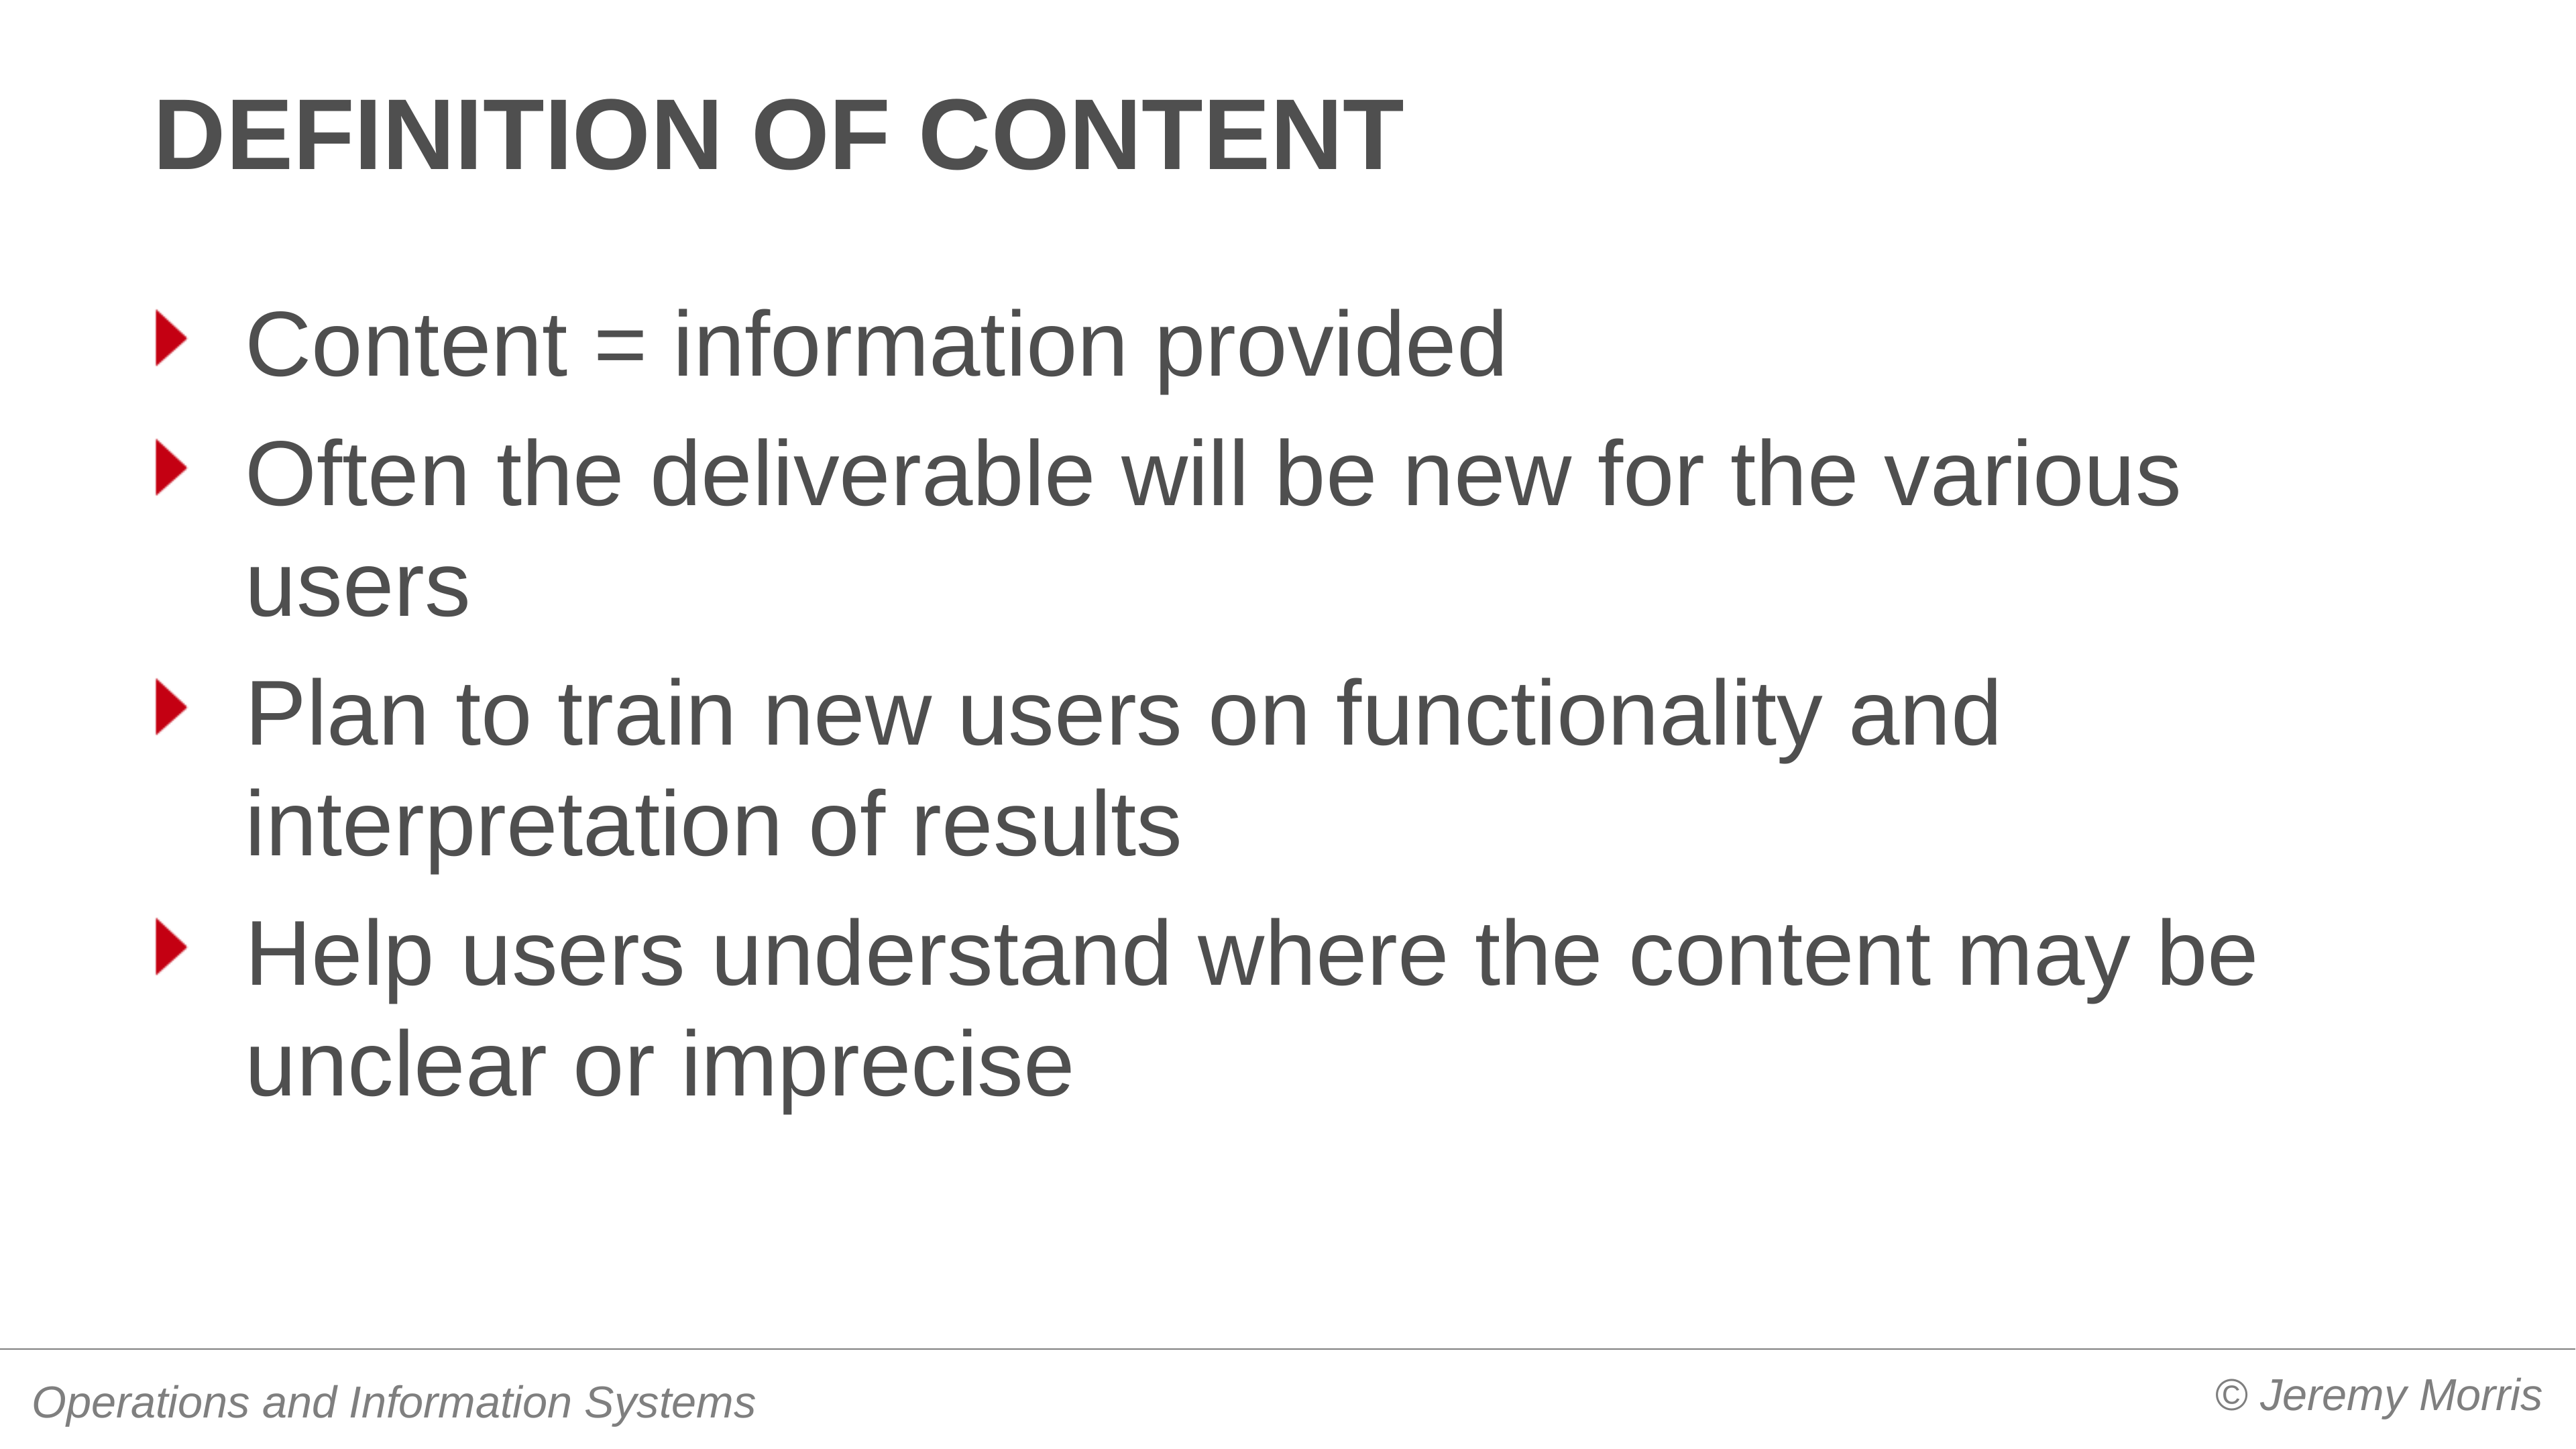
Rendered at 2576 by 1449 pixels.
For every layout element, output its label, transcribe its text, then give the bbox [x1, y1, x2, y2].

picture [153, 915, 190, 981]
picture [153, 436, 190, 501]
picture [153, 307, 190, 372]
list Content = information provided Often the deliverable will be new for the various users Plan to train new users on functionality and interpretation of results Help users understand where the content may be unclear or imprecise [128, 271, 2447, 1243]
title Definition of content [128, 52, 2447, 202]
picture [153, 676, 190, 741]
